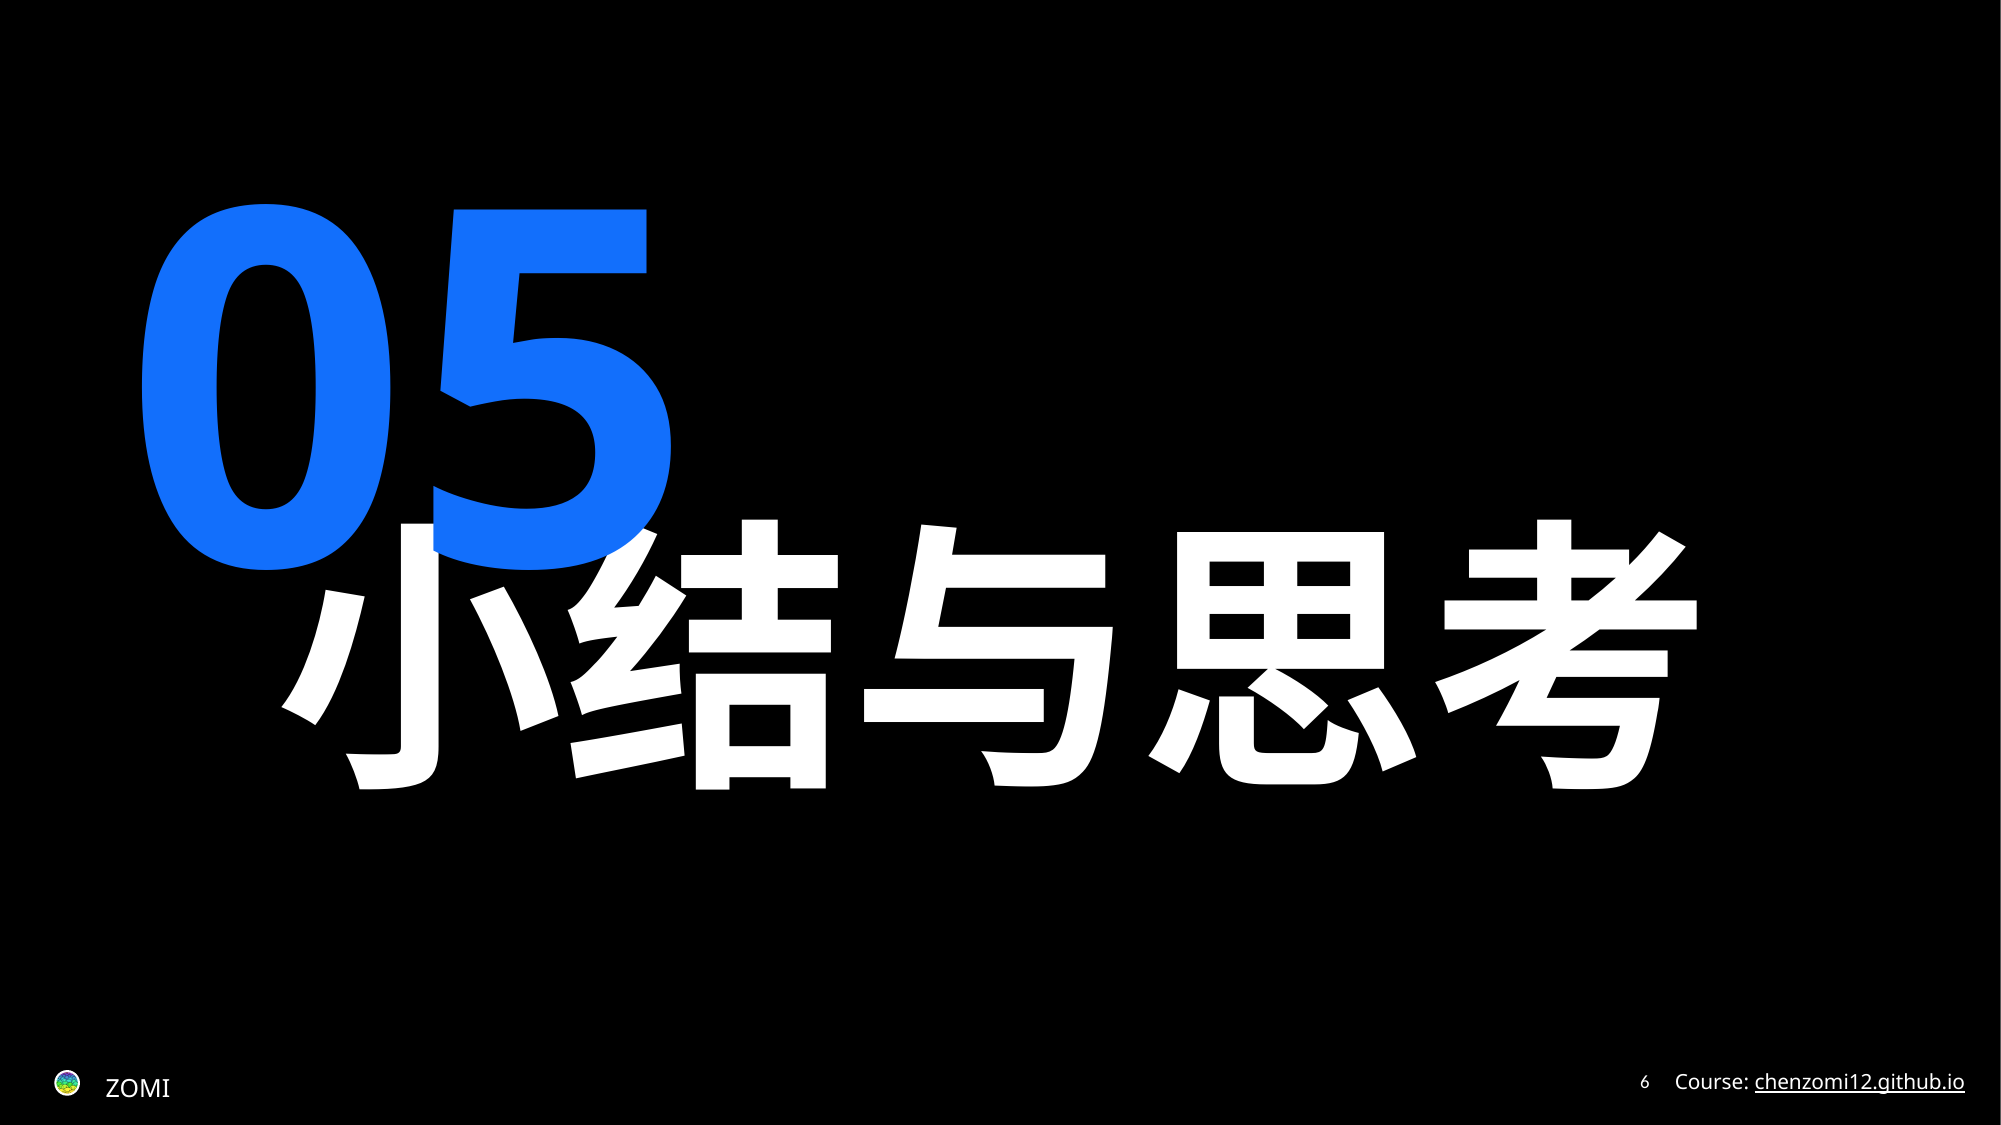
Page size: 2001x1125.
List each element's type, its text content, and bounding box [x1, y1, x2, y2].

picture [57, 1073, 77, 1093]
text_box 小结与思考 [79, 313, 1910, 986]
text_box 05 [90, 60, 729, 673]
